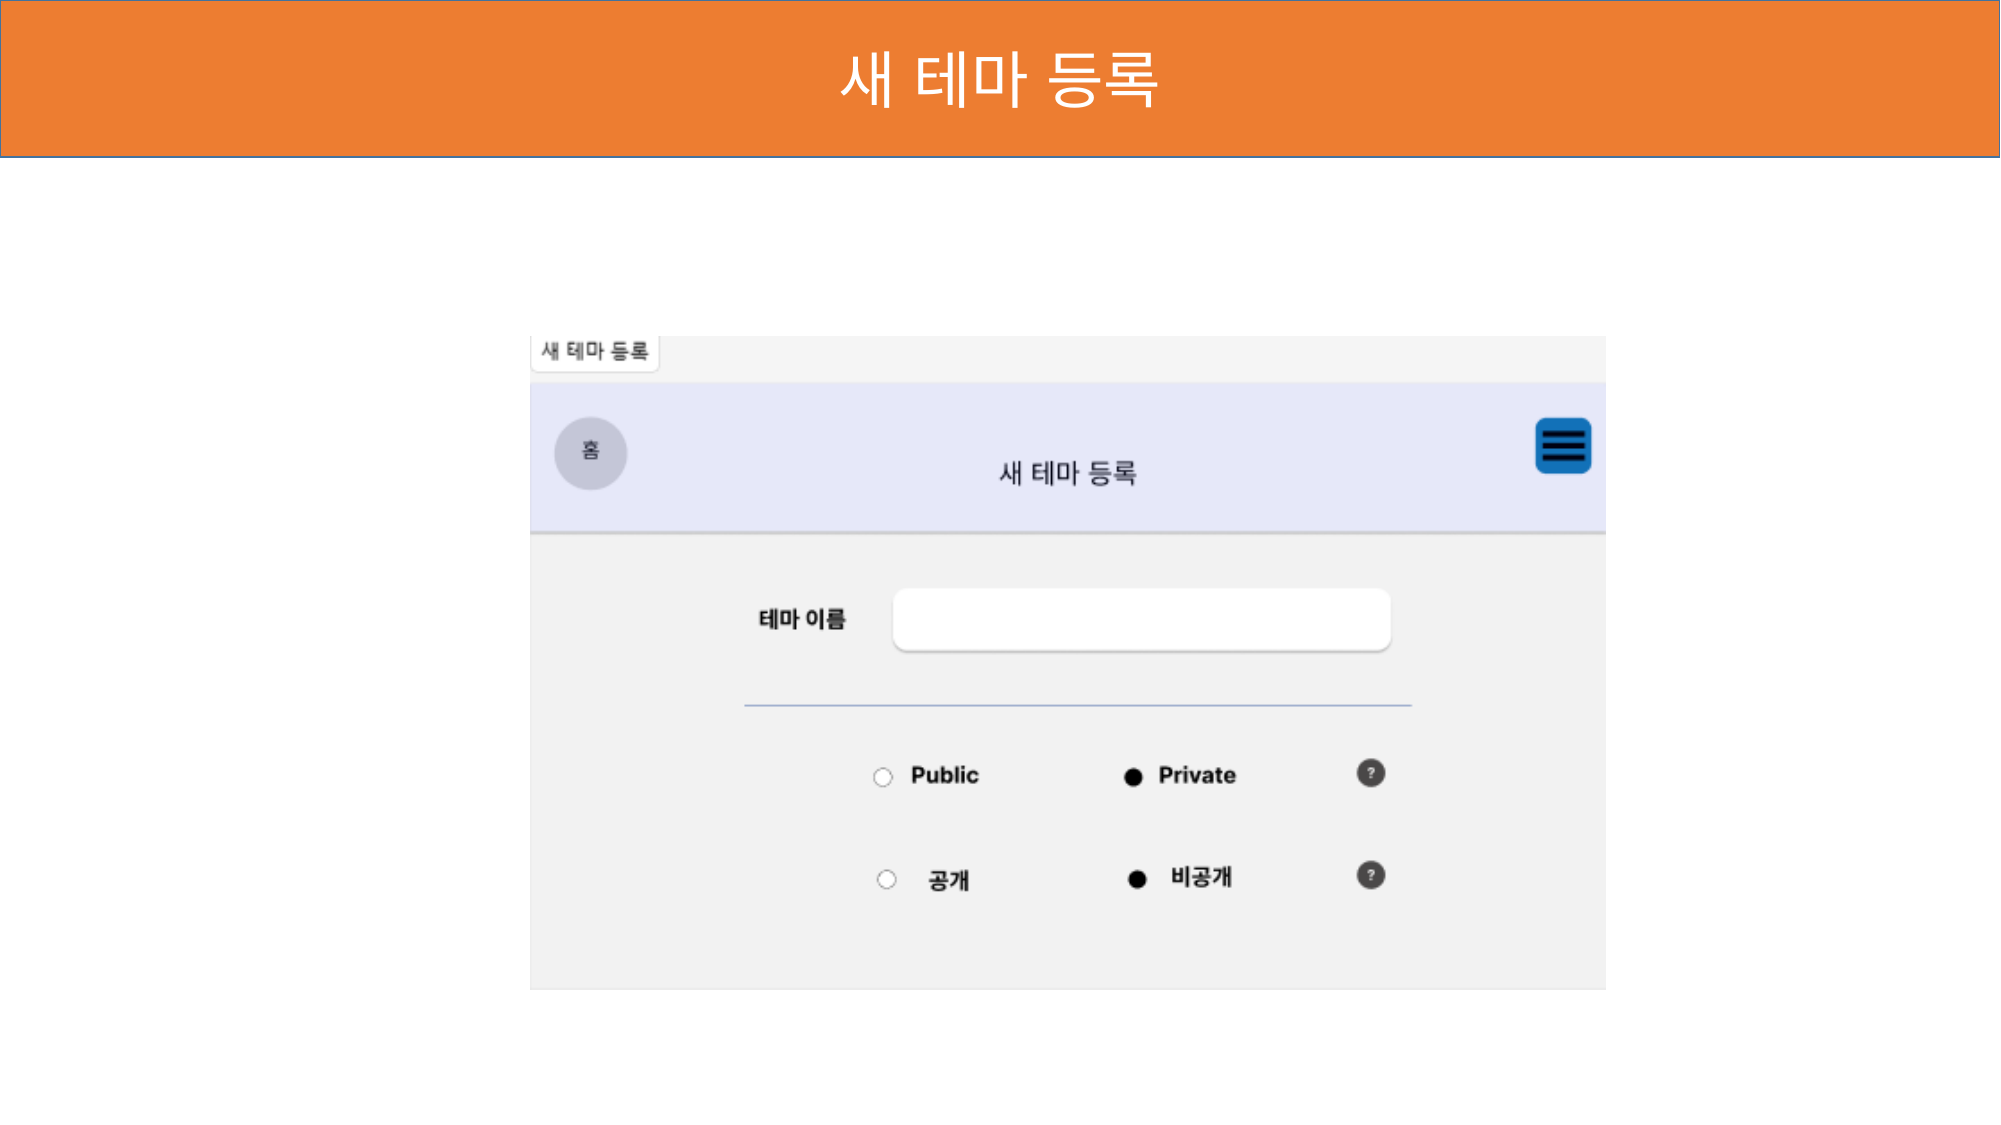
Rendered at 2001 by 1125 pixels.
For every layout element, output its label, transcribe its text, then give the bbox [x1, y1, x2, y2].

picture [530, 336, 1606, 990]
text_box 새 테마 등록 [0, 0, 2000, 158]
